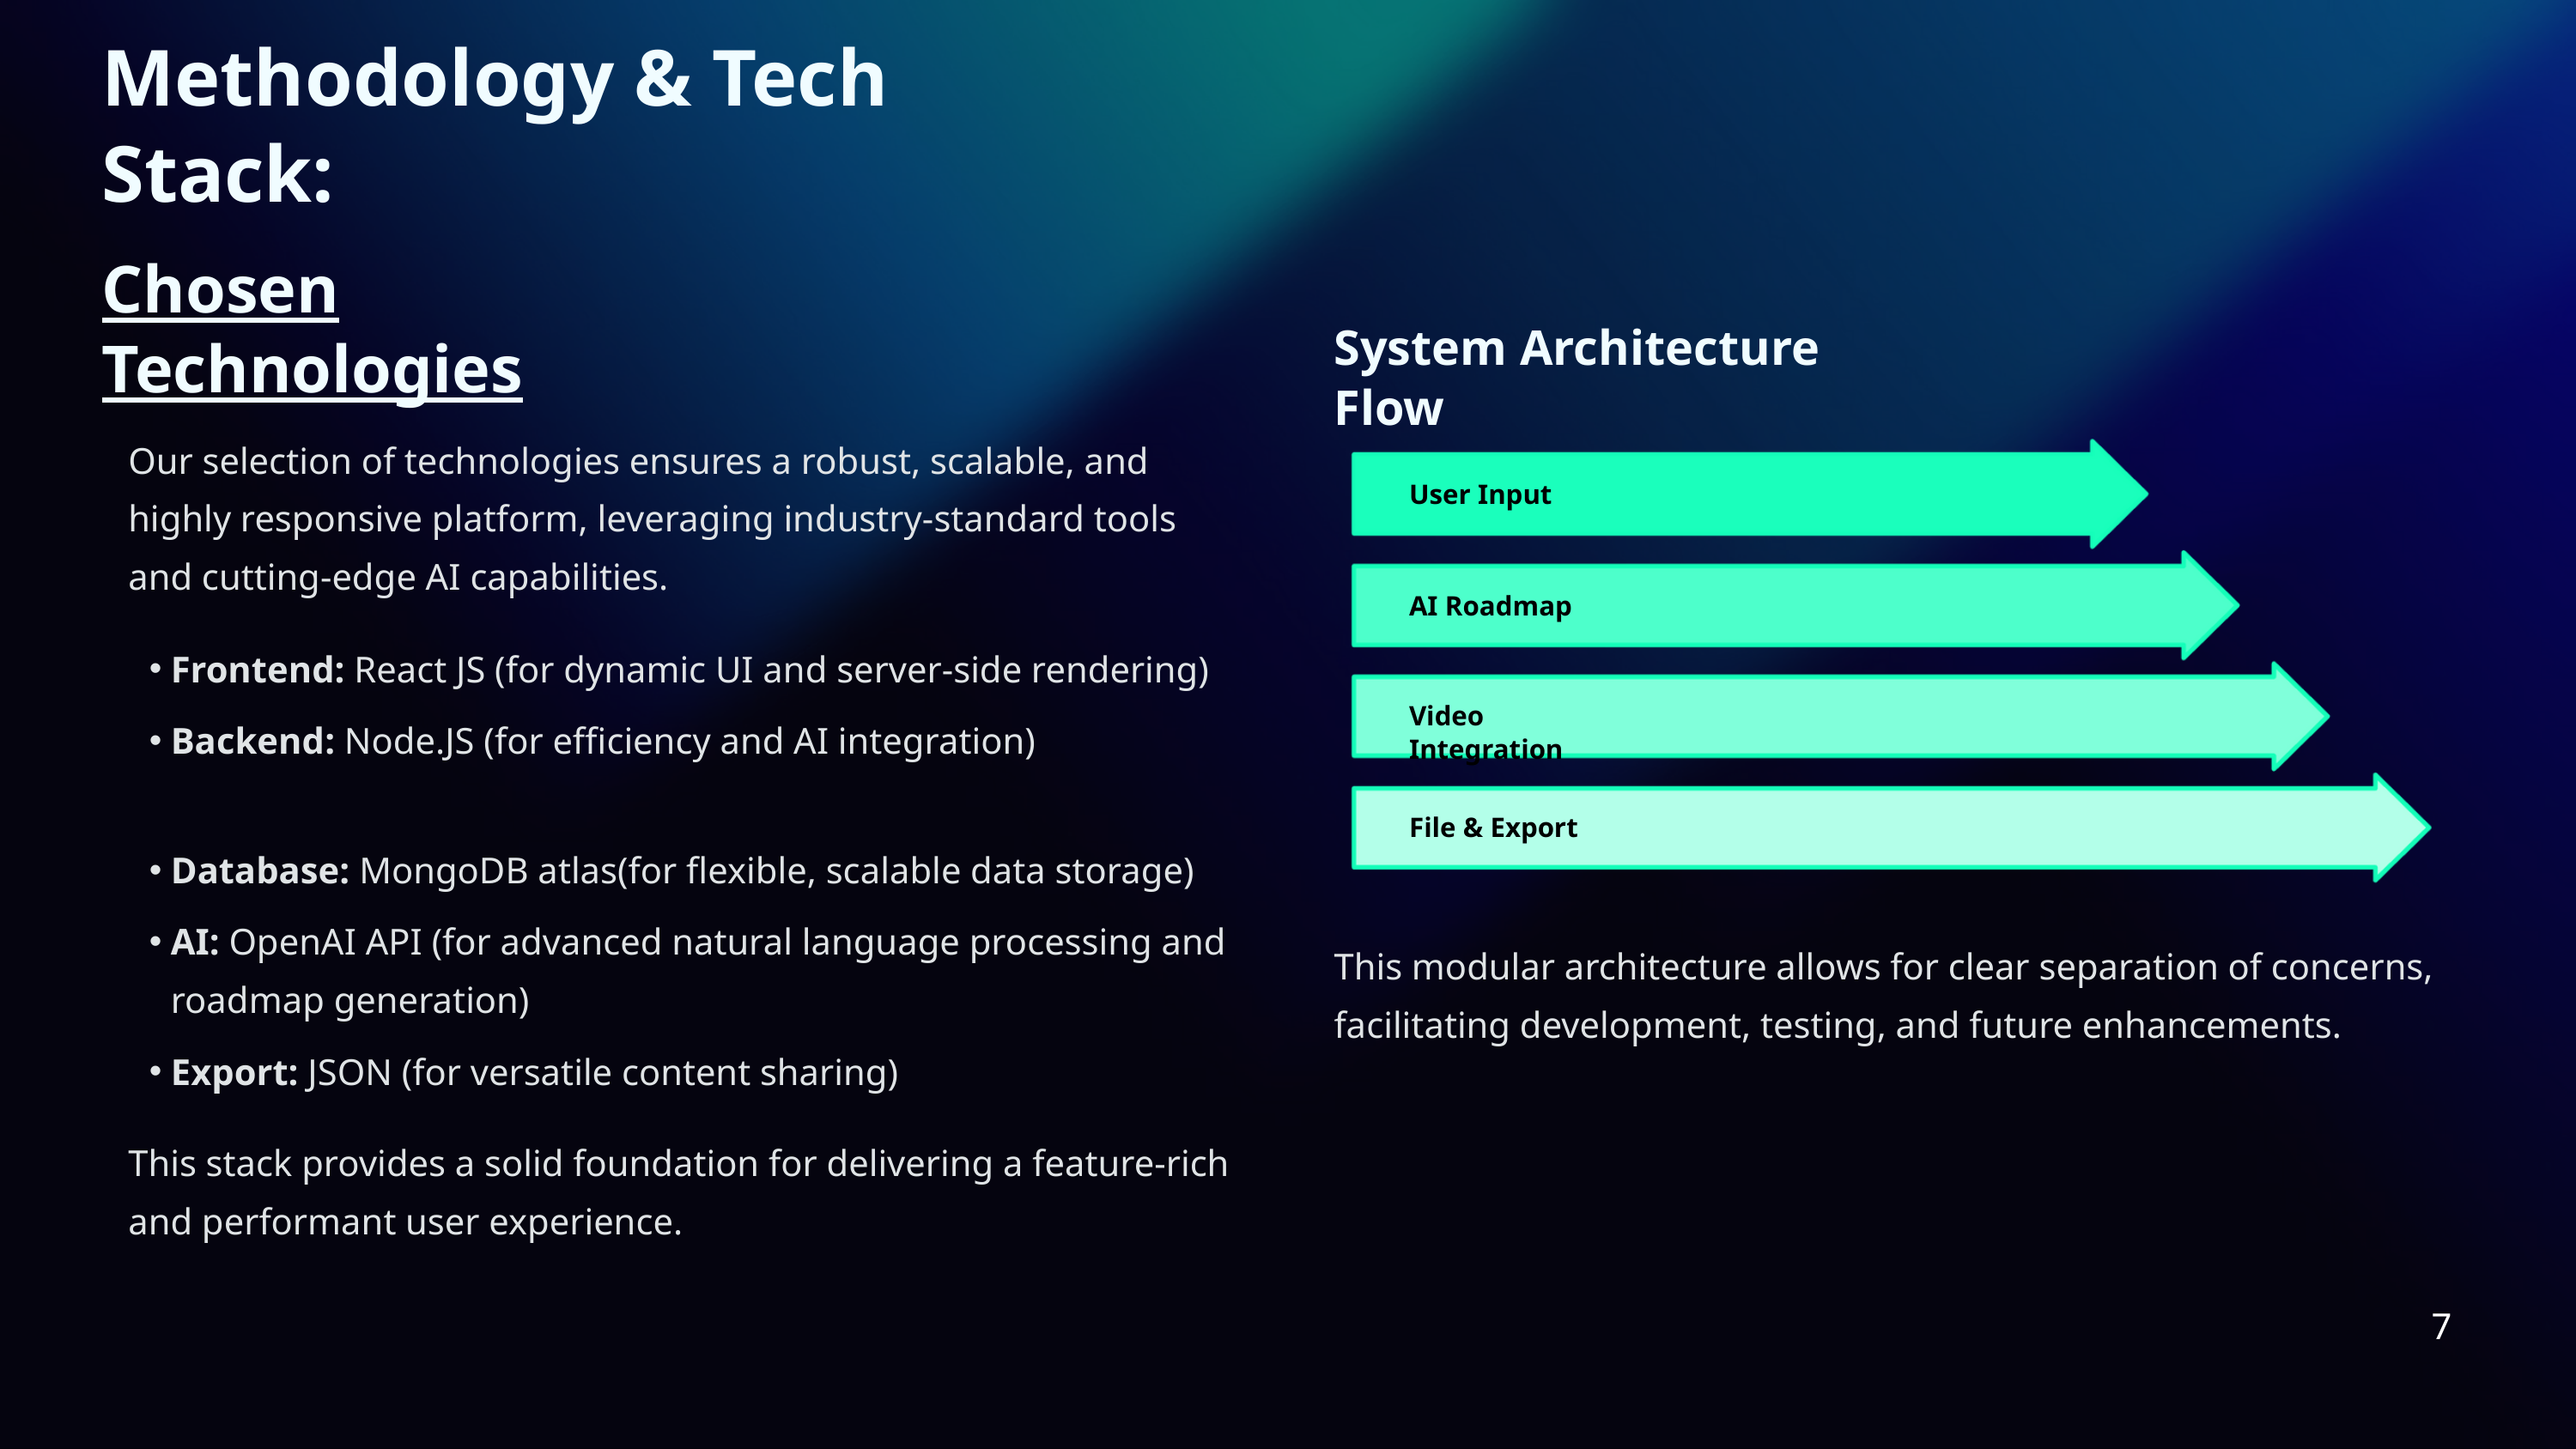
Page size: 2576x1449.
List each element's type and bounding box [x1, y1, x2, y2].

text_box [0, 0, 2576, 1449]
text_box [1334, 420, 2450, 902]
